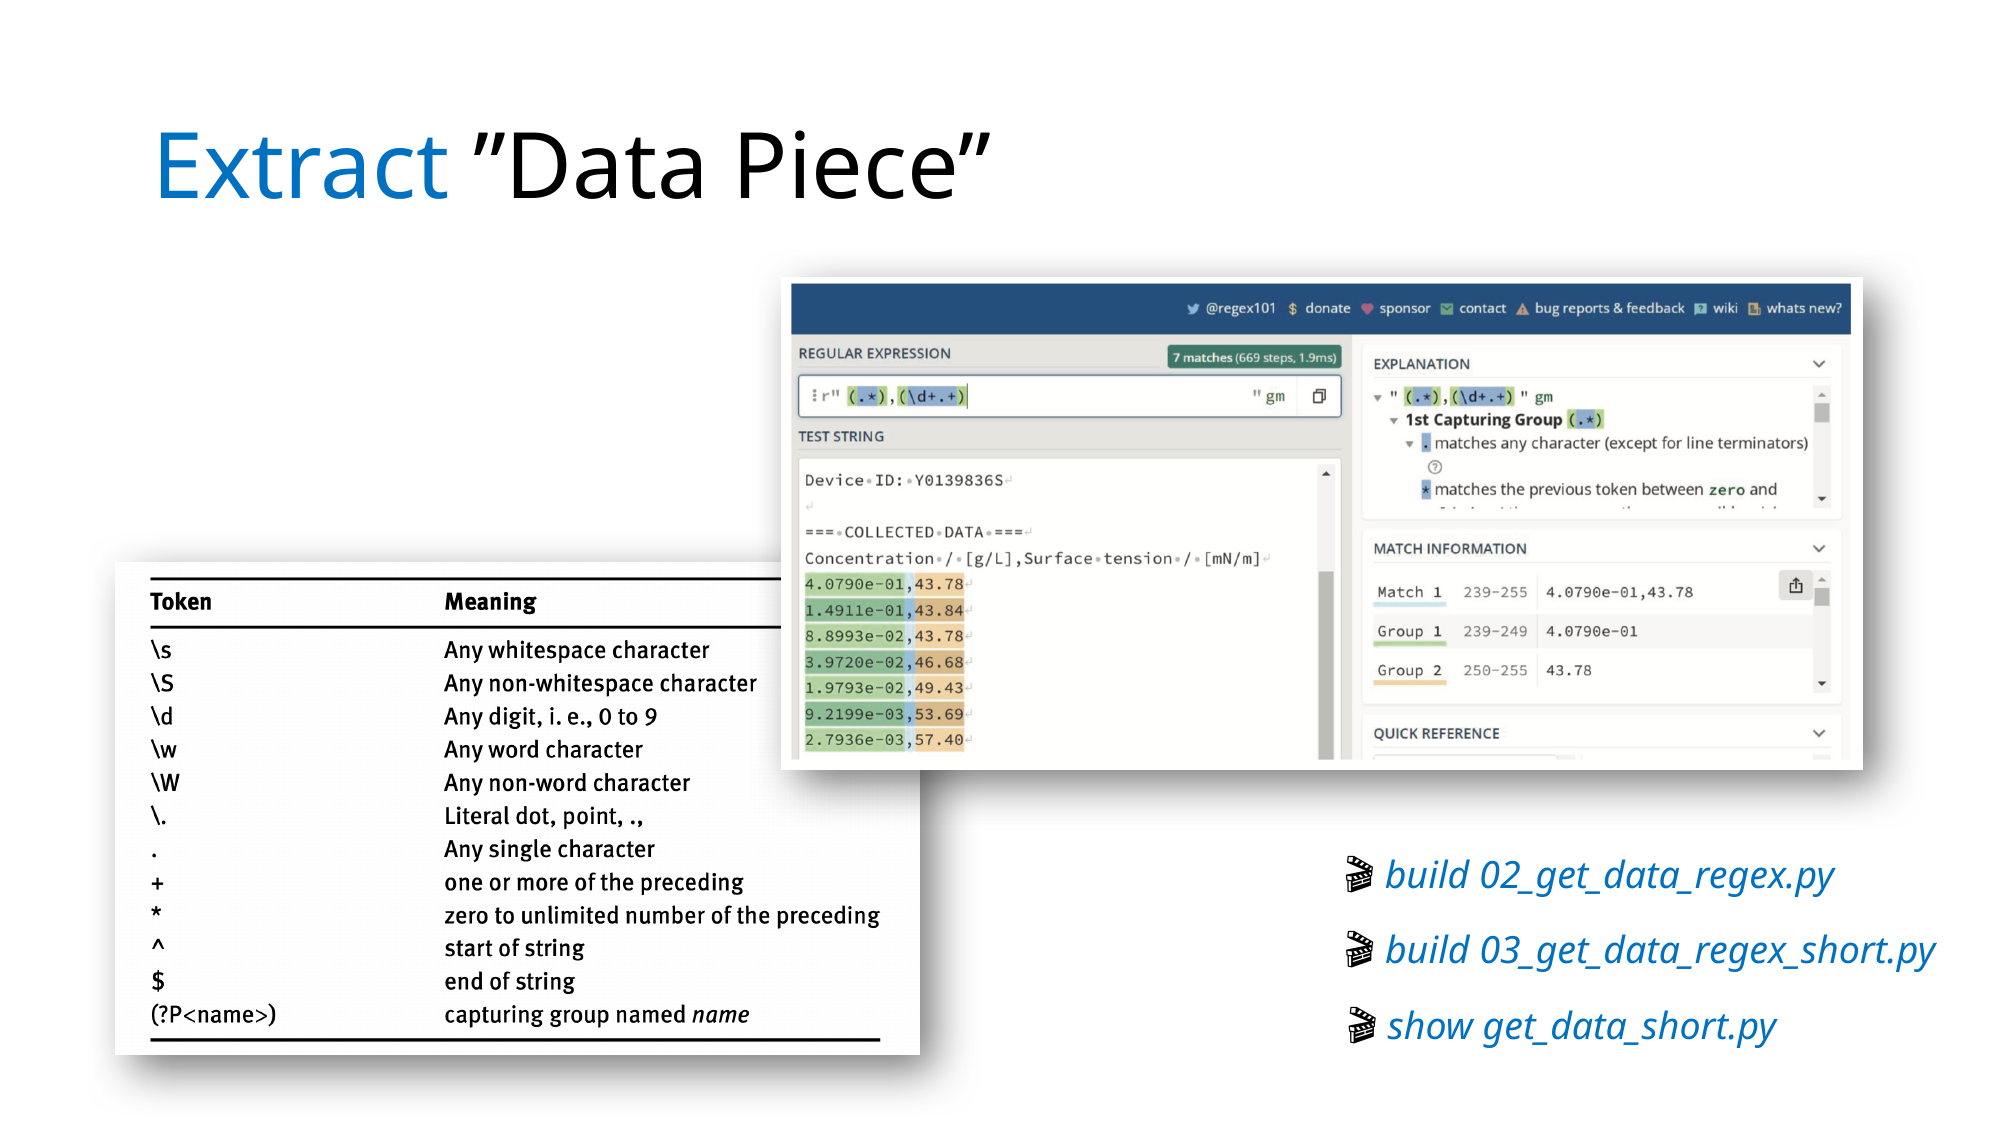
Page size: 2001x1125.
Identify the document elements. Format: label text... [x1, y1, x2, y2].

title Extract ”Data Piece” [137, 59, 1863, 278]
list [115, 561, 921, 1056]
picture [780, 276, 1863, 771]
text_box 🎬 build 02_get_data_regex.py [1329, 843, 1850, 904]
text_box 🎬 build 03_get_data_regex_short.py [1329, 919, 1951, 979]
text_box 🎬 show get_data_short.py [1332, 994, 1792, 1054]
